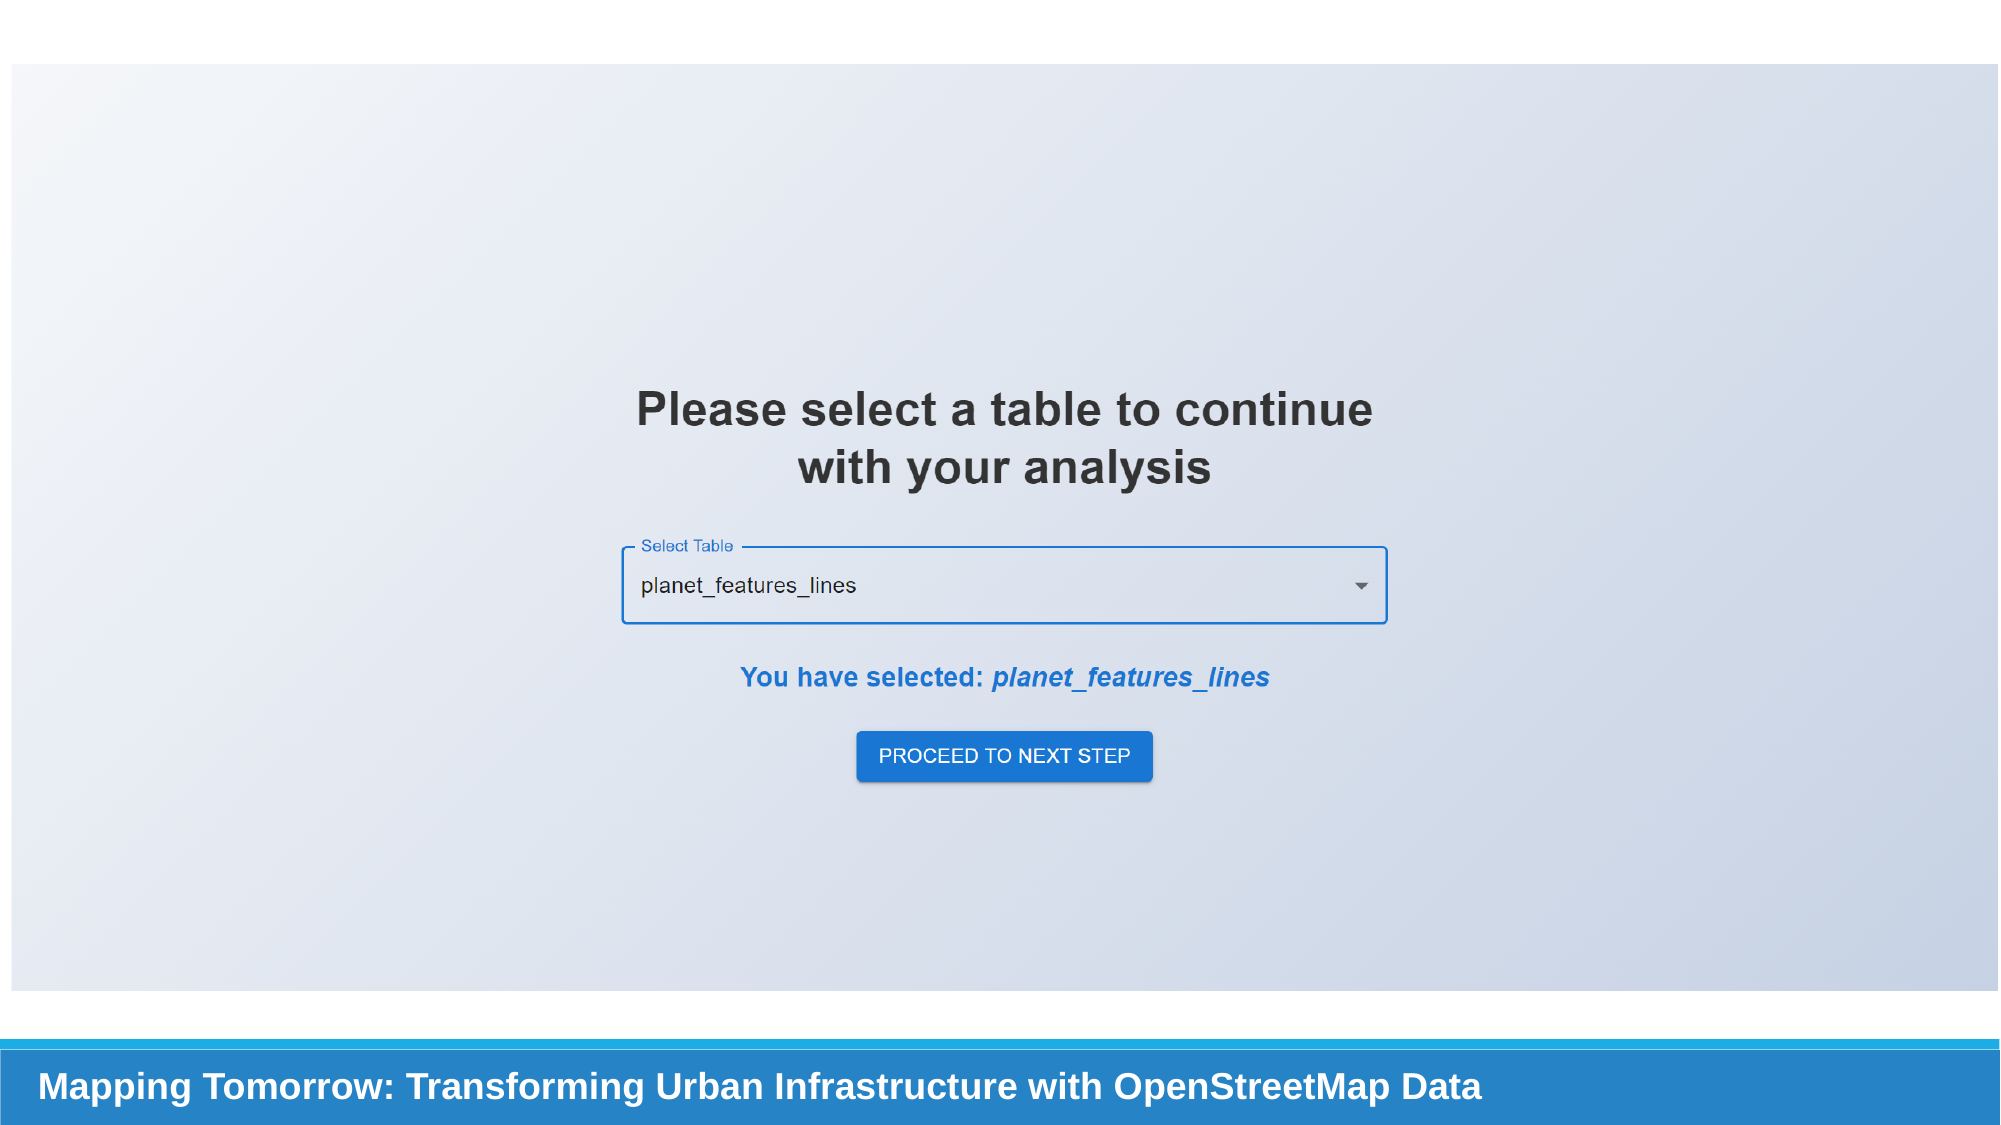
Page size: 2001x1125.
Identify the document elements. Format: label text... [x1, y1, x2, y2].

text_box Mapping Tomorrow: Transforming Urban Infrastructure with OpenStreetMap Data [23, 1054, 1782, 1115]
picture [0, 54, 2000, 992]
